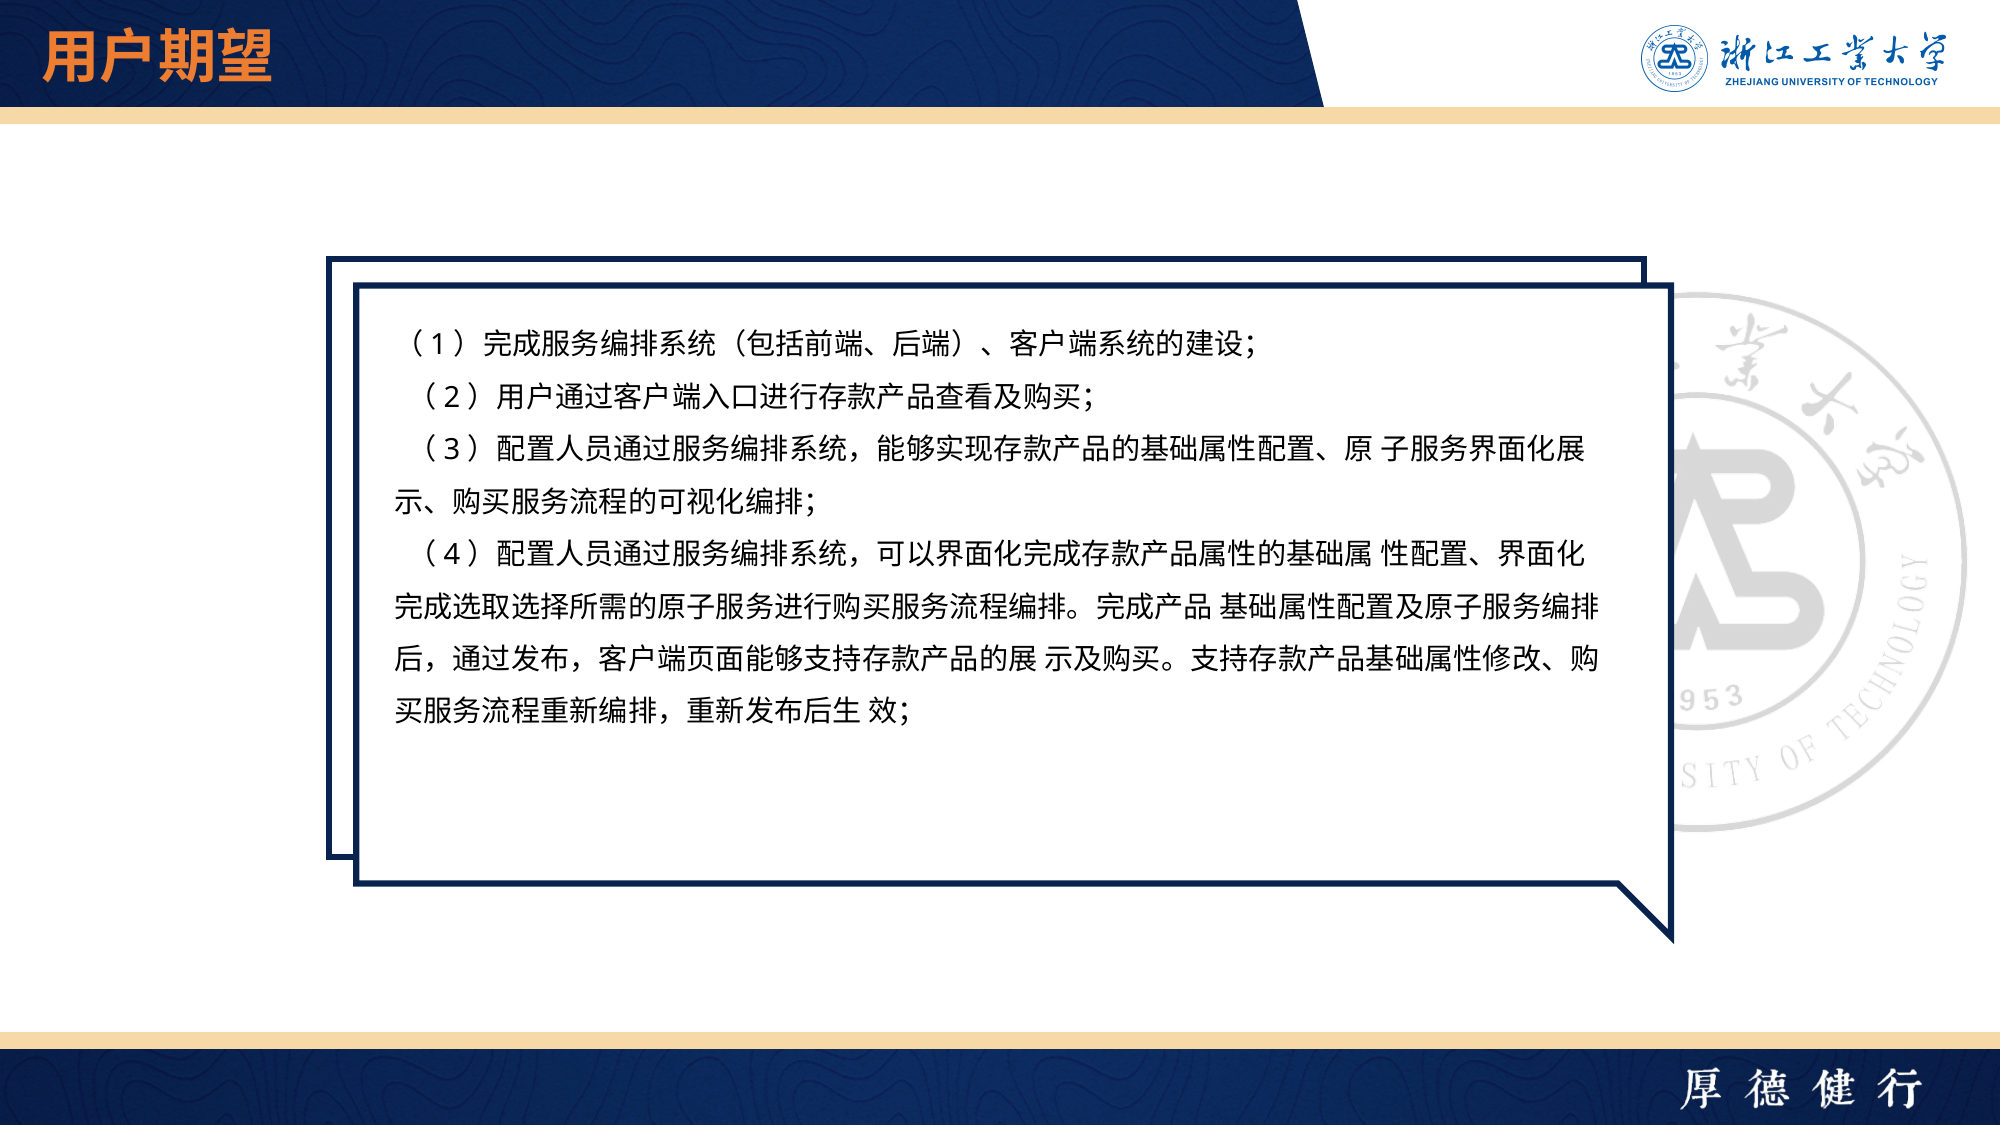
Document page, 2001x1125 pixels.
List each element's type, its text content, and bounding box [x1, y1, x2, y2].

text_box [355, 284, 1673, 940]
text_box [328, 258, 1385, 858]
text_box （1）完成服务编排系统（包括前端、后端）、客户端系统的建设； （2）用户通过客户端入口进行存款产品查看及购买； （3）配置人员通过服务编排系统，能够实现存款产品的基础属性配置、原 子服务界面化展示、购买服务流程的可视化编排； （4）配置人员通过服务编排系统，可以界面化完成存款产品属性的基础属 性配置、界面化完成选取选择所需的原子服务进行购买服务流程编排。完成产品 基础属性配置及原子服务编排后，通过发布，客户端页面能够支持存款产品的展 示及购买。支持存款产品基础属性修改、购买服务流程重新编排，重新发布后生 效； [379, 300, 1385, 736]
picture [0, 0, 2001, 1125]
